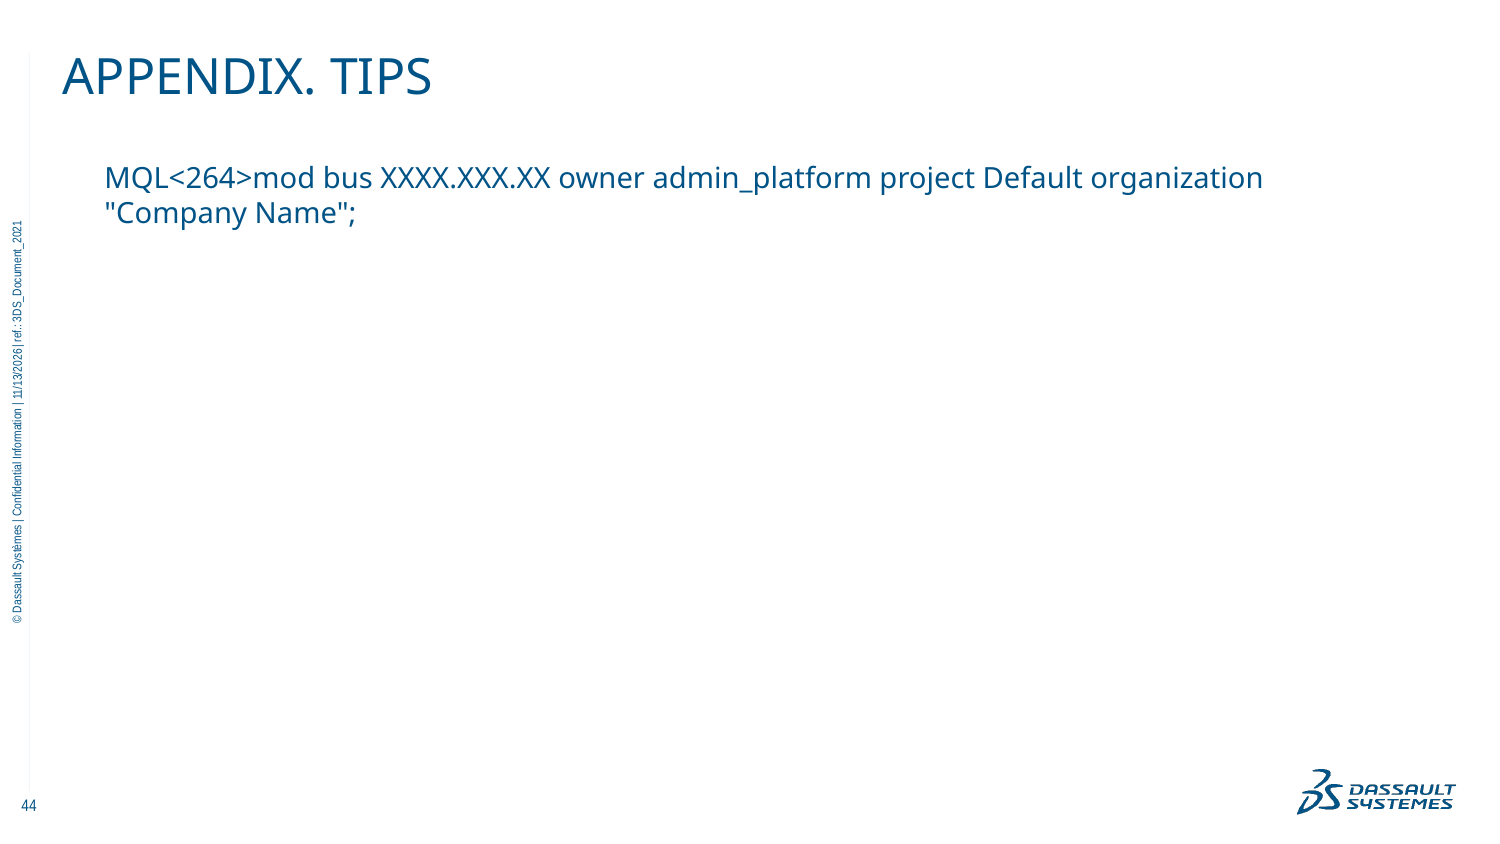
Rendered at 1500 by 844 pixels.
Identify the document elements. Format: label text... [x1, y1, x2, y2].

picture [1293, 765, 1459, 818]
text_box MQL<264>mod bus XXXX.XXX.XX owner admin_platform project Default organization "Company Name"; [89, 151, 1408, 237]
title Appendix. tips [62, 43, 1408, 105]
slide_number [9, 345, 25, 404]
